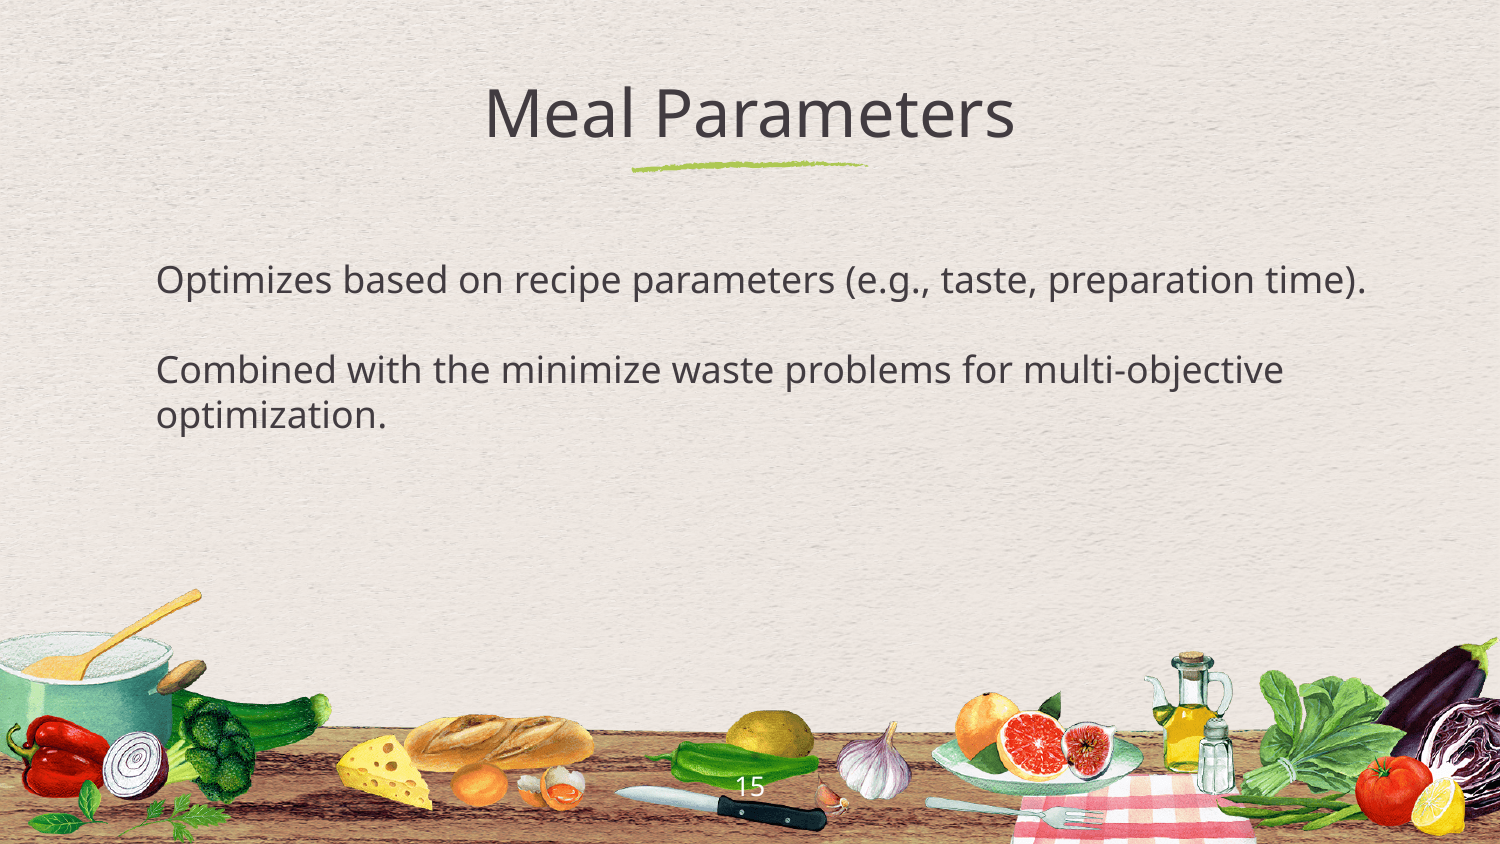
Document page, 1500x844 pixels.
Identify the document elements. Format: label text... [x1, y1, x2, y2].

list Optimizes based on recipe parameters (e.g., taste, preparation time). Combined with the minimize waste problems for multi-objective optimization. [140, 78, 1445, 569]
slide_number 15 [705, 732, 795, 844]
picture [0, 0, 1500, 844]
